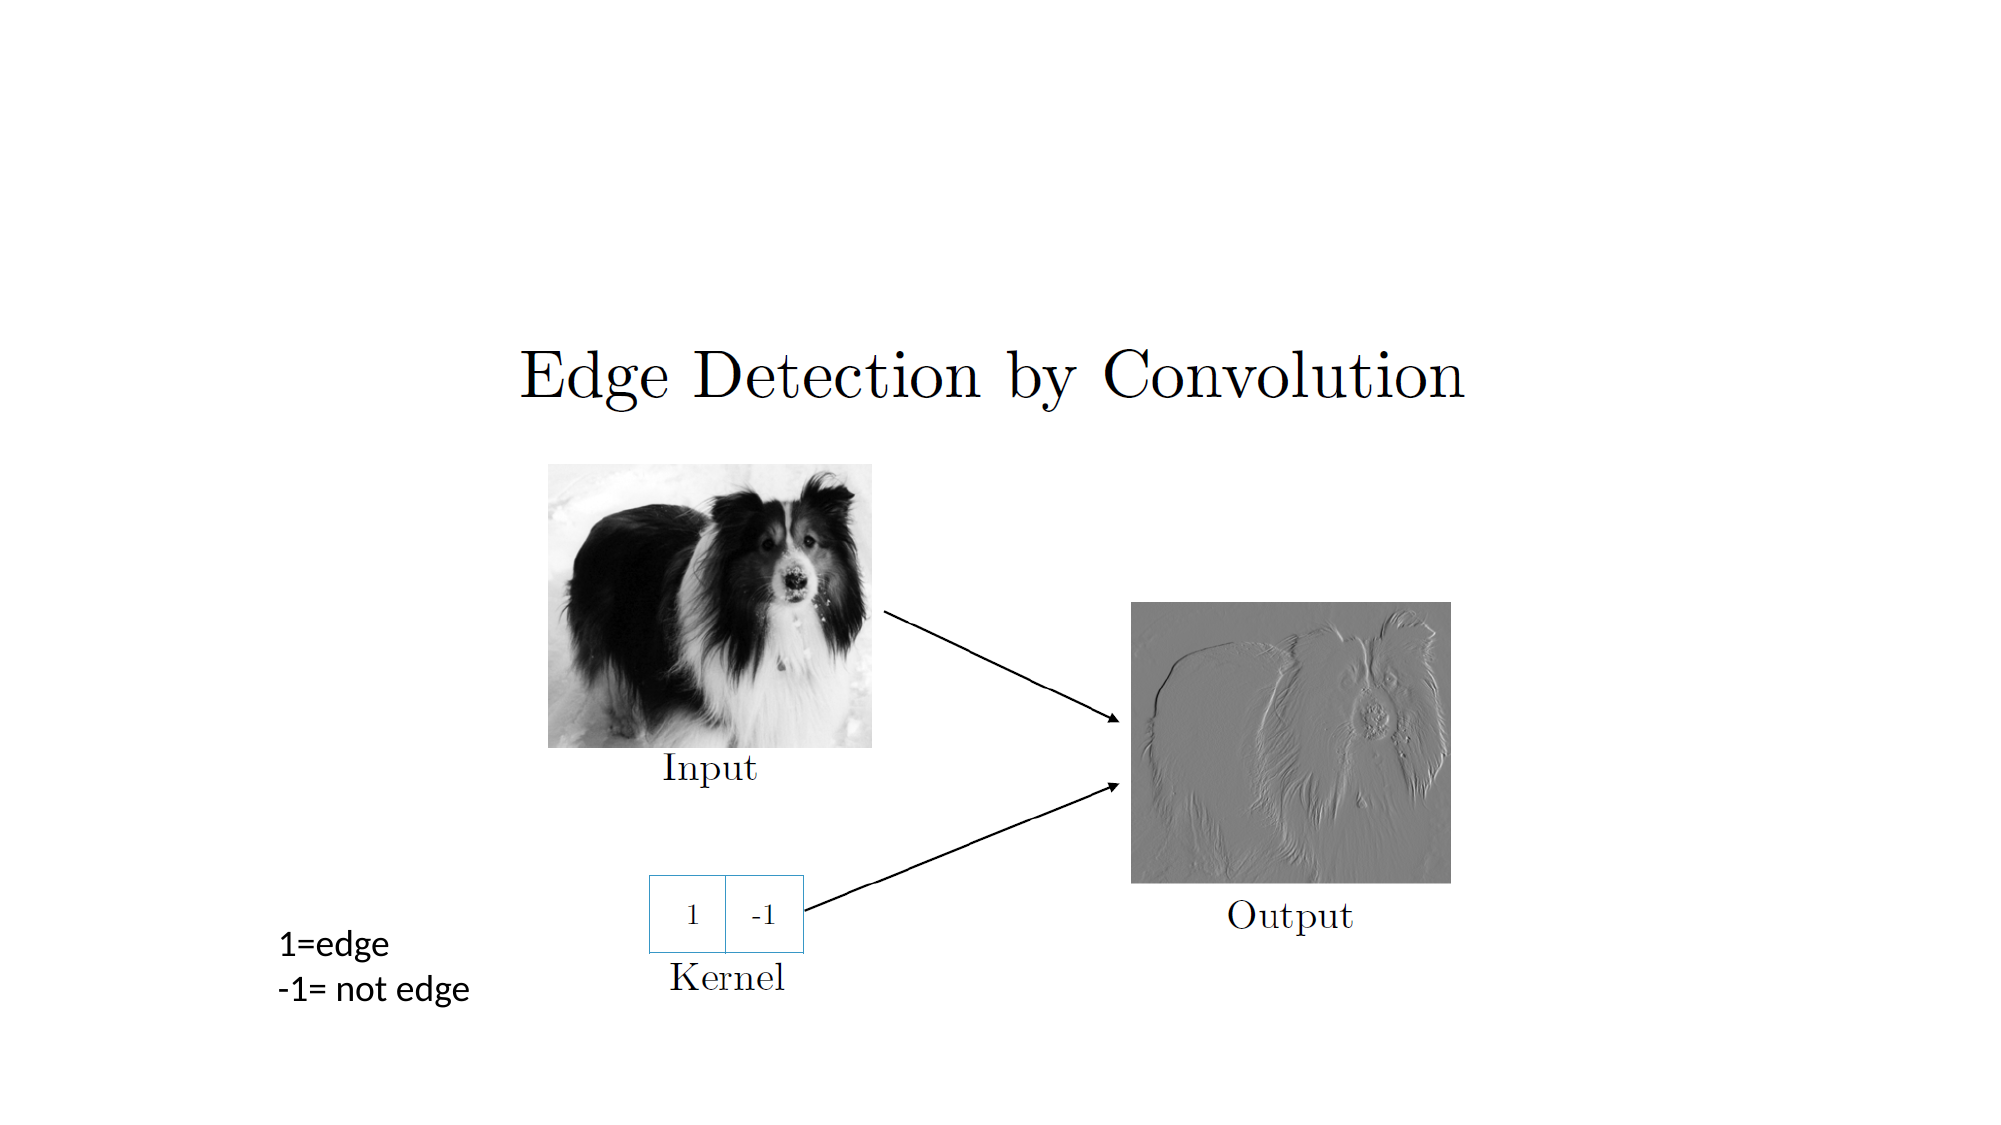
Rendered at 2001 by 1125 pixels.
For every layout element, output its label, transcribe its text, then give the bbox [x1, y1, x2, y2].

text_box 1=edge -1= not edge [263, 911, 627, 1017]
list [480, 299, 1520, 1014]
